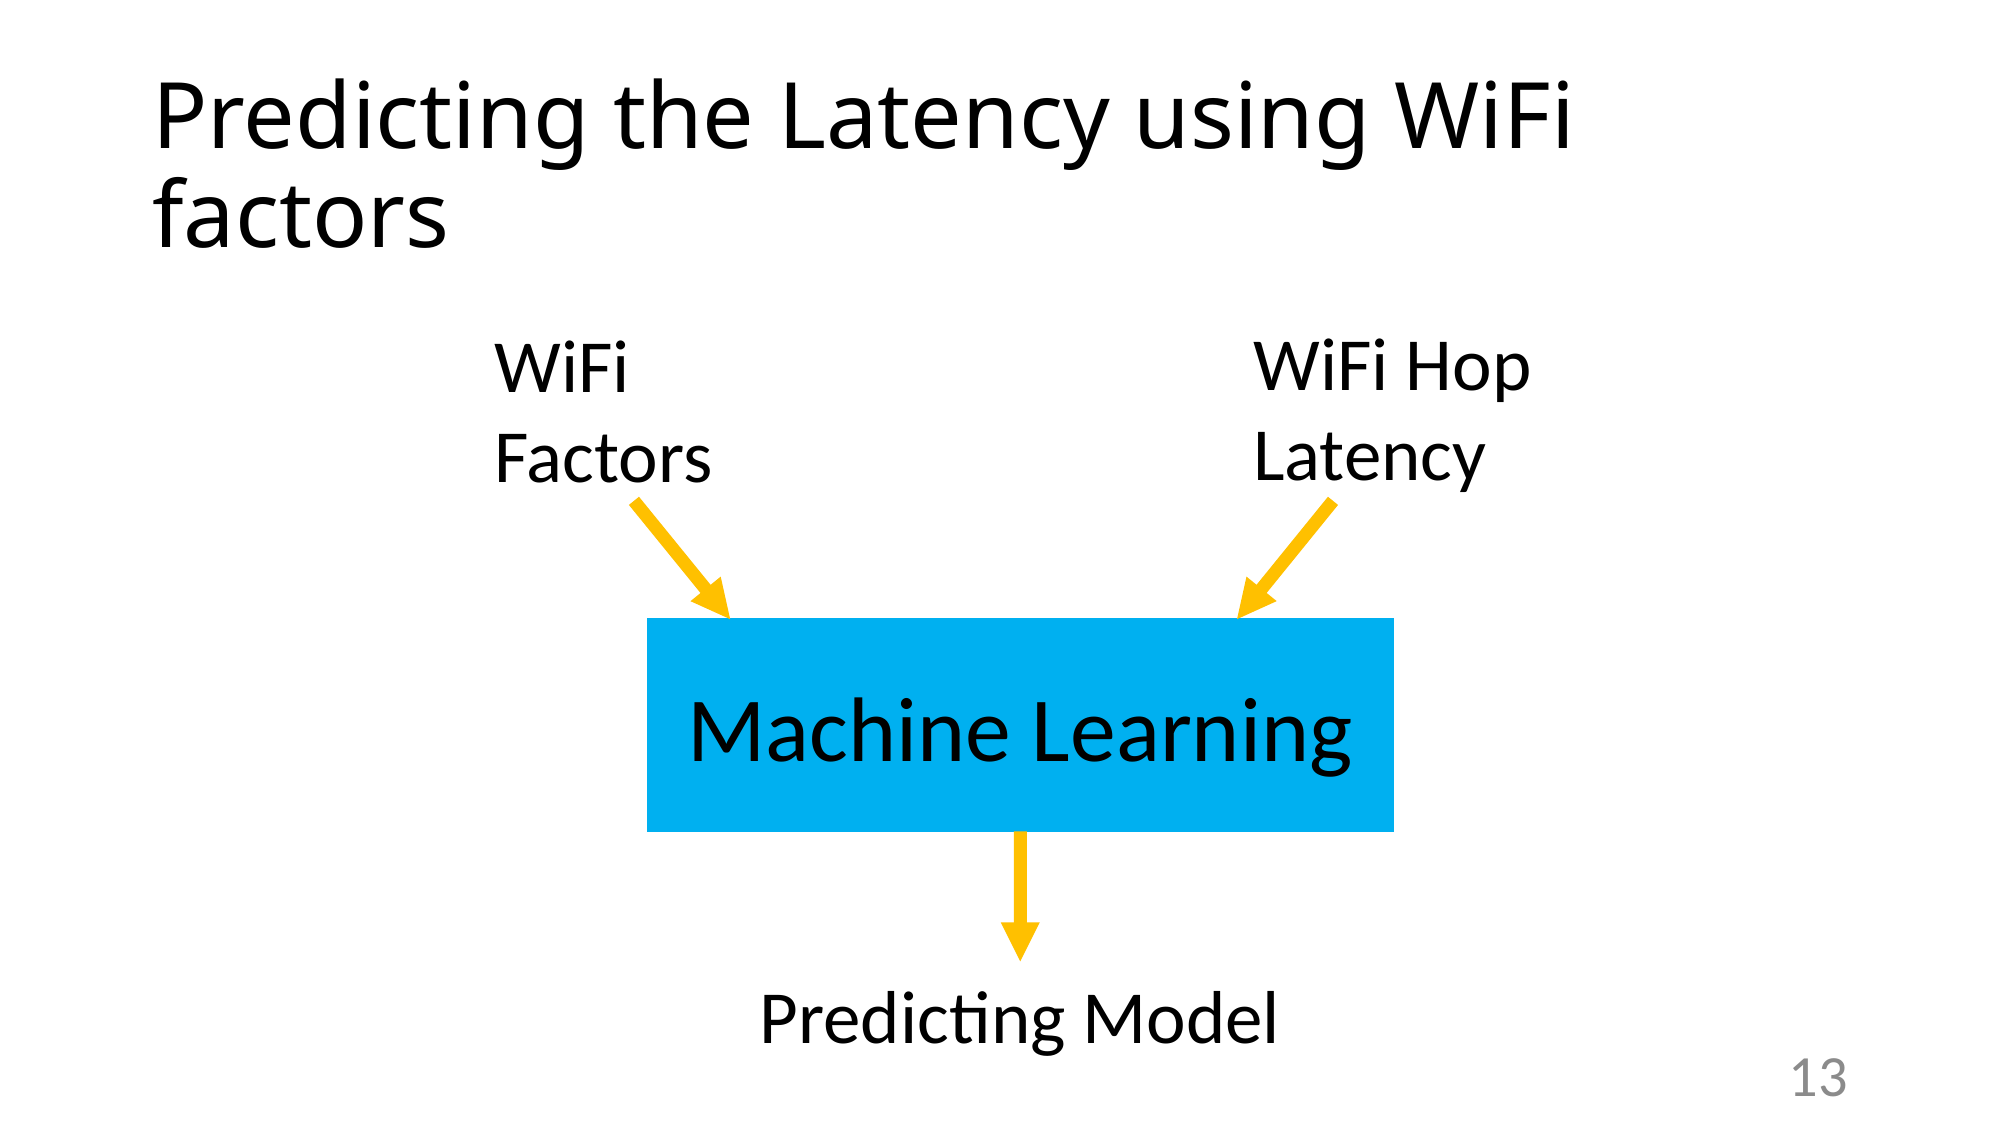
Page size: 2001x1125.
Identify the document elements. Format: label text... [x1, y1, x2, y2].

text_box WiFi Factors [479, 310, 728, 506]
text_box Predicting Model [745, 961, 1296, 1067]
slide_number 13 [1412, 1042, 1863, 1103]
title Predicting the Latency using WiFi factors [137, 59, 1863, 278]
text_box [1236, 500, 1333, 620]
text_box Machine Learning [647, 618, 1394, 832]
text_box WiFi Hop Latency [1238, 308, 1547, 504]
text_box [633, 500, 731, 620]
